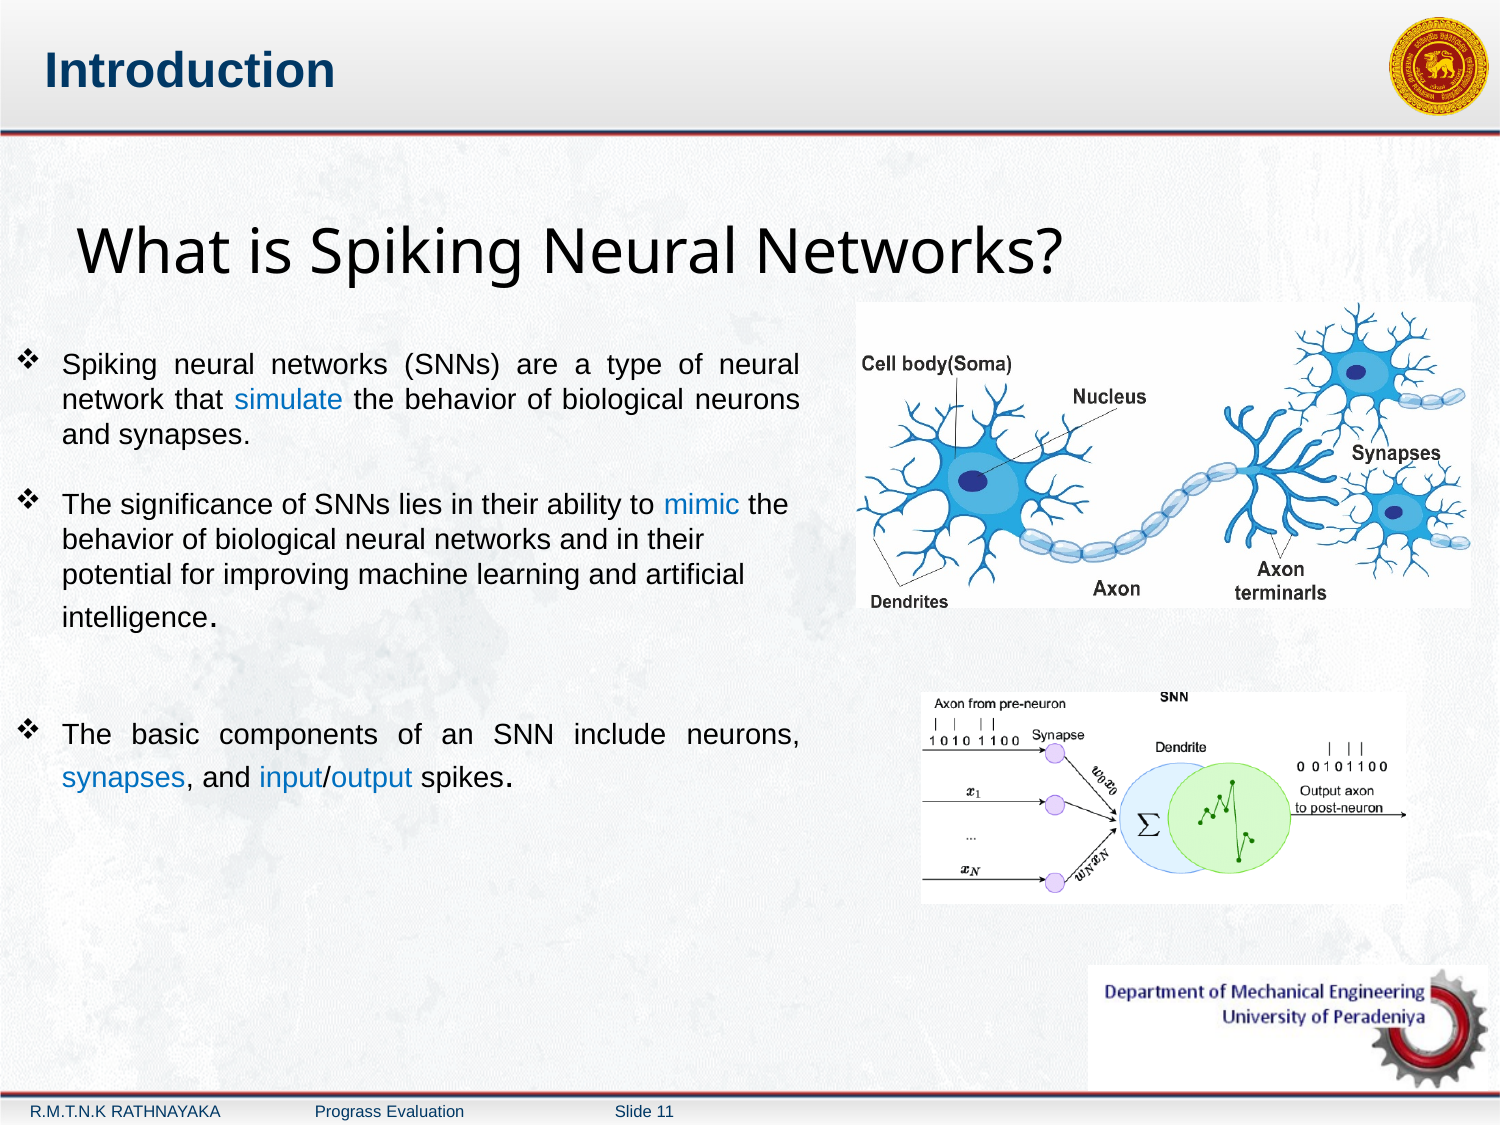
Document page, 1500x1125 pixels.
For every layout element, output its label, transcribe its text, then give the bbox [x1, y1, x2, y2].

text_box Spiking neural networks (SNNs) are a type of neural network that simulate the behavior of biological neurons and synapses. The significance of SNNs lies in their ability to mimic the behavior of biological neural networks and in their potential for improving machine learning and artificial intelligence. The basic components of an SNN include neurons, synapses, and input/output spikes. [0, 338, 816, 923]
picture [0, 0, 1500, 1125]
title Introduction [29, 30, 1270, 106]
text_box What is Spiking Neural Networks? [61, 184, 1371, 301]
